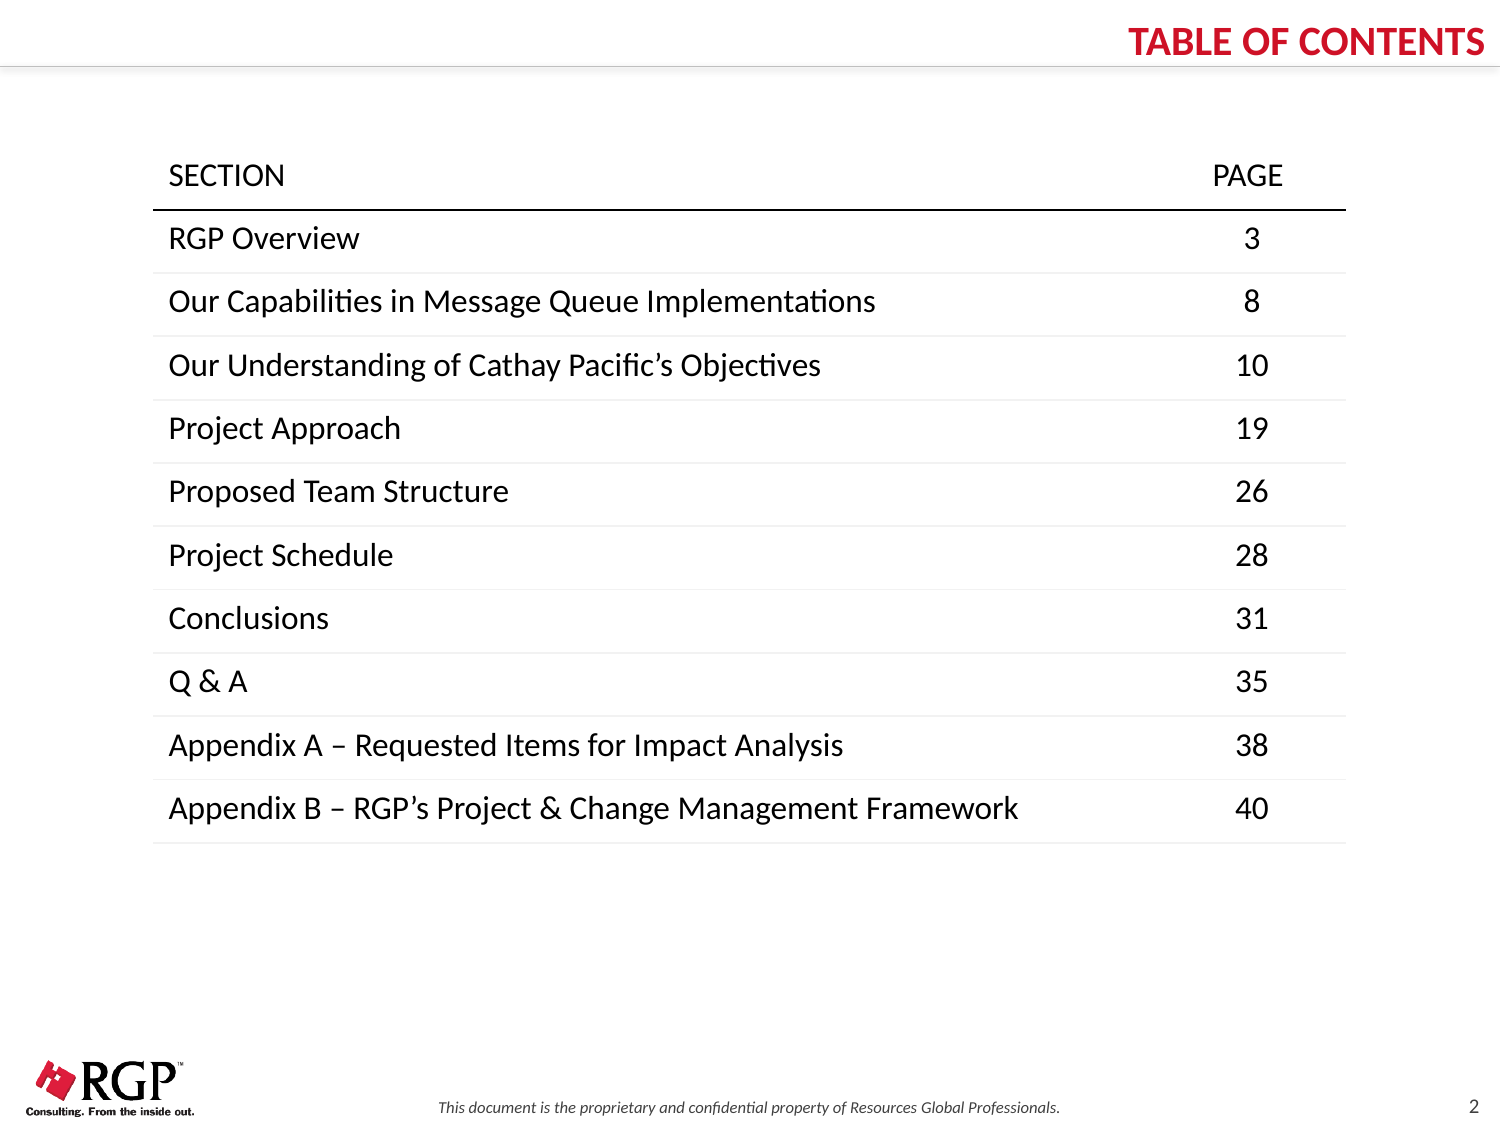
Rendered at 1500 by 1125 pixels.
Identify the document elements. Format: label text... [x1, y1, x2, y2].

table_cell Project Schedule [153, 527, 1157, 589]
table_header PAGE [1157, 146, 1346, 209]
table_cell RGP Overview [153, 211, 1157, 272]
table_cell 3 [1157, 211, 1346, 272]
table_cell 40 [1157, 780, 1346, 842]
table_cell Our Capabilities in Message Queue Implementations [153, 274, 1157, 335]
table_cell 19 [1157, 401, 1346, 462]
table_cell Appendix A – Requested Items for Impact Analysis [153, 717, 1157, 779]
list TABLE OF CONTENTS [601, 3, 1500, 67]
table_cell Appendix B – RGP’s Project & Change Management Framework [153, 780, 1157, 842]
table_cell 10 [1157, 337, 1346, 399]
table_cell Our Understanding of Cathay Pacific’s Objectives [153, 337, 1157, 399]
table_cell Project Approach [153, 401, 1157, 462]
table_cell 38 [1157, 717, 1346, 779]
table_cell Proposed Team Structure [153, 464, 1157, 525]
table_cell Q & A [153, 654, 1157, 715]
table_cell 35 [1157, 654, 1346, 715]
table_cell 26 [1157, 464, 1346, 525]
table_cell Conclusions [153, 590, 1157, 652]
table_header SECTION [153, 146, 1157, 209]
table_cell 28 [1157, 527, 1346, 589]
table_cell 31 [1157, 590, 1346, 652]
table_cell 8 [1157, 274, 1346, 335]
picture [26, 1060, 194, 1117]
